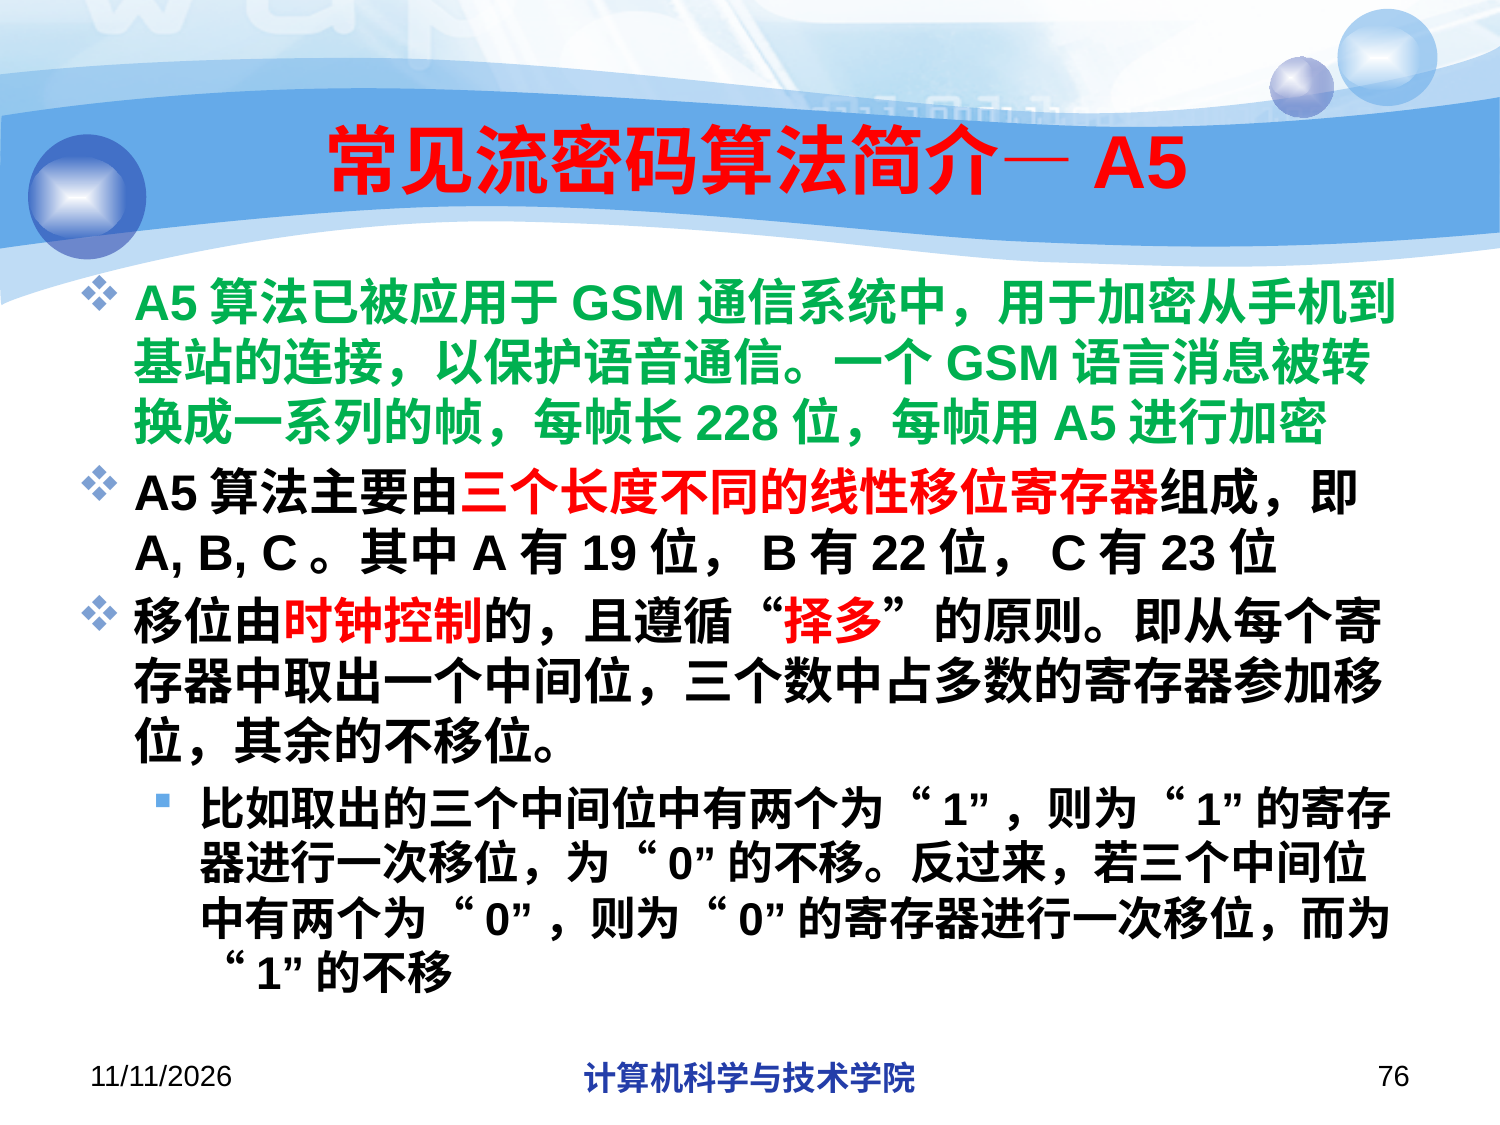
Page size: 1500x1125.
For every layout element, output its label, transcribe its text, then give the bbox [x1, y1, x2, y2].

slide_number 76 [1074, 1049, 1426, 1103]
footer 计算机科学与技术学院 [512, 1049, 988, 1103]
title 常见流密码算法简介—A5 [149, 112, 1363, 206]
list A5算法已被应用于GSM通信系统中，用于加密从手机到基站的连接，以保护语音通信。一个GSM语言消息被转换成一系列的帧，每帧长228位，每帧用A5进行加密 A5算法主要由三个长度不同的线性移位寄存器组成，即A, B, C。其中A有19位，B有22位，C有23位 移位由时钟控制的，且遵循“择多”的原则。即从每个寄存器中取出一个中间位，三个数中占多数的寄存器参加移位，其余的不移位。 比如取出的三个中间位中有两个为“1”，则为“1”的寄存器进行一次移位，为“0”的不移。反过来，若三个中间位中有两个为“0”，则为“0”的寄存器进行一次移位，而为“1”的不移 [62, 262, 1426, 1038]
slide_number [74, 1049, 426, 1103]
picture [0, 0, 1500, 112]
